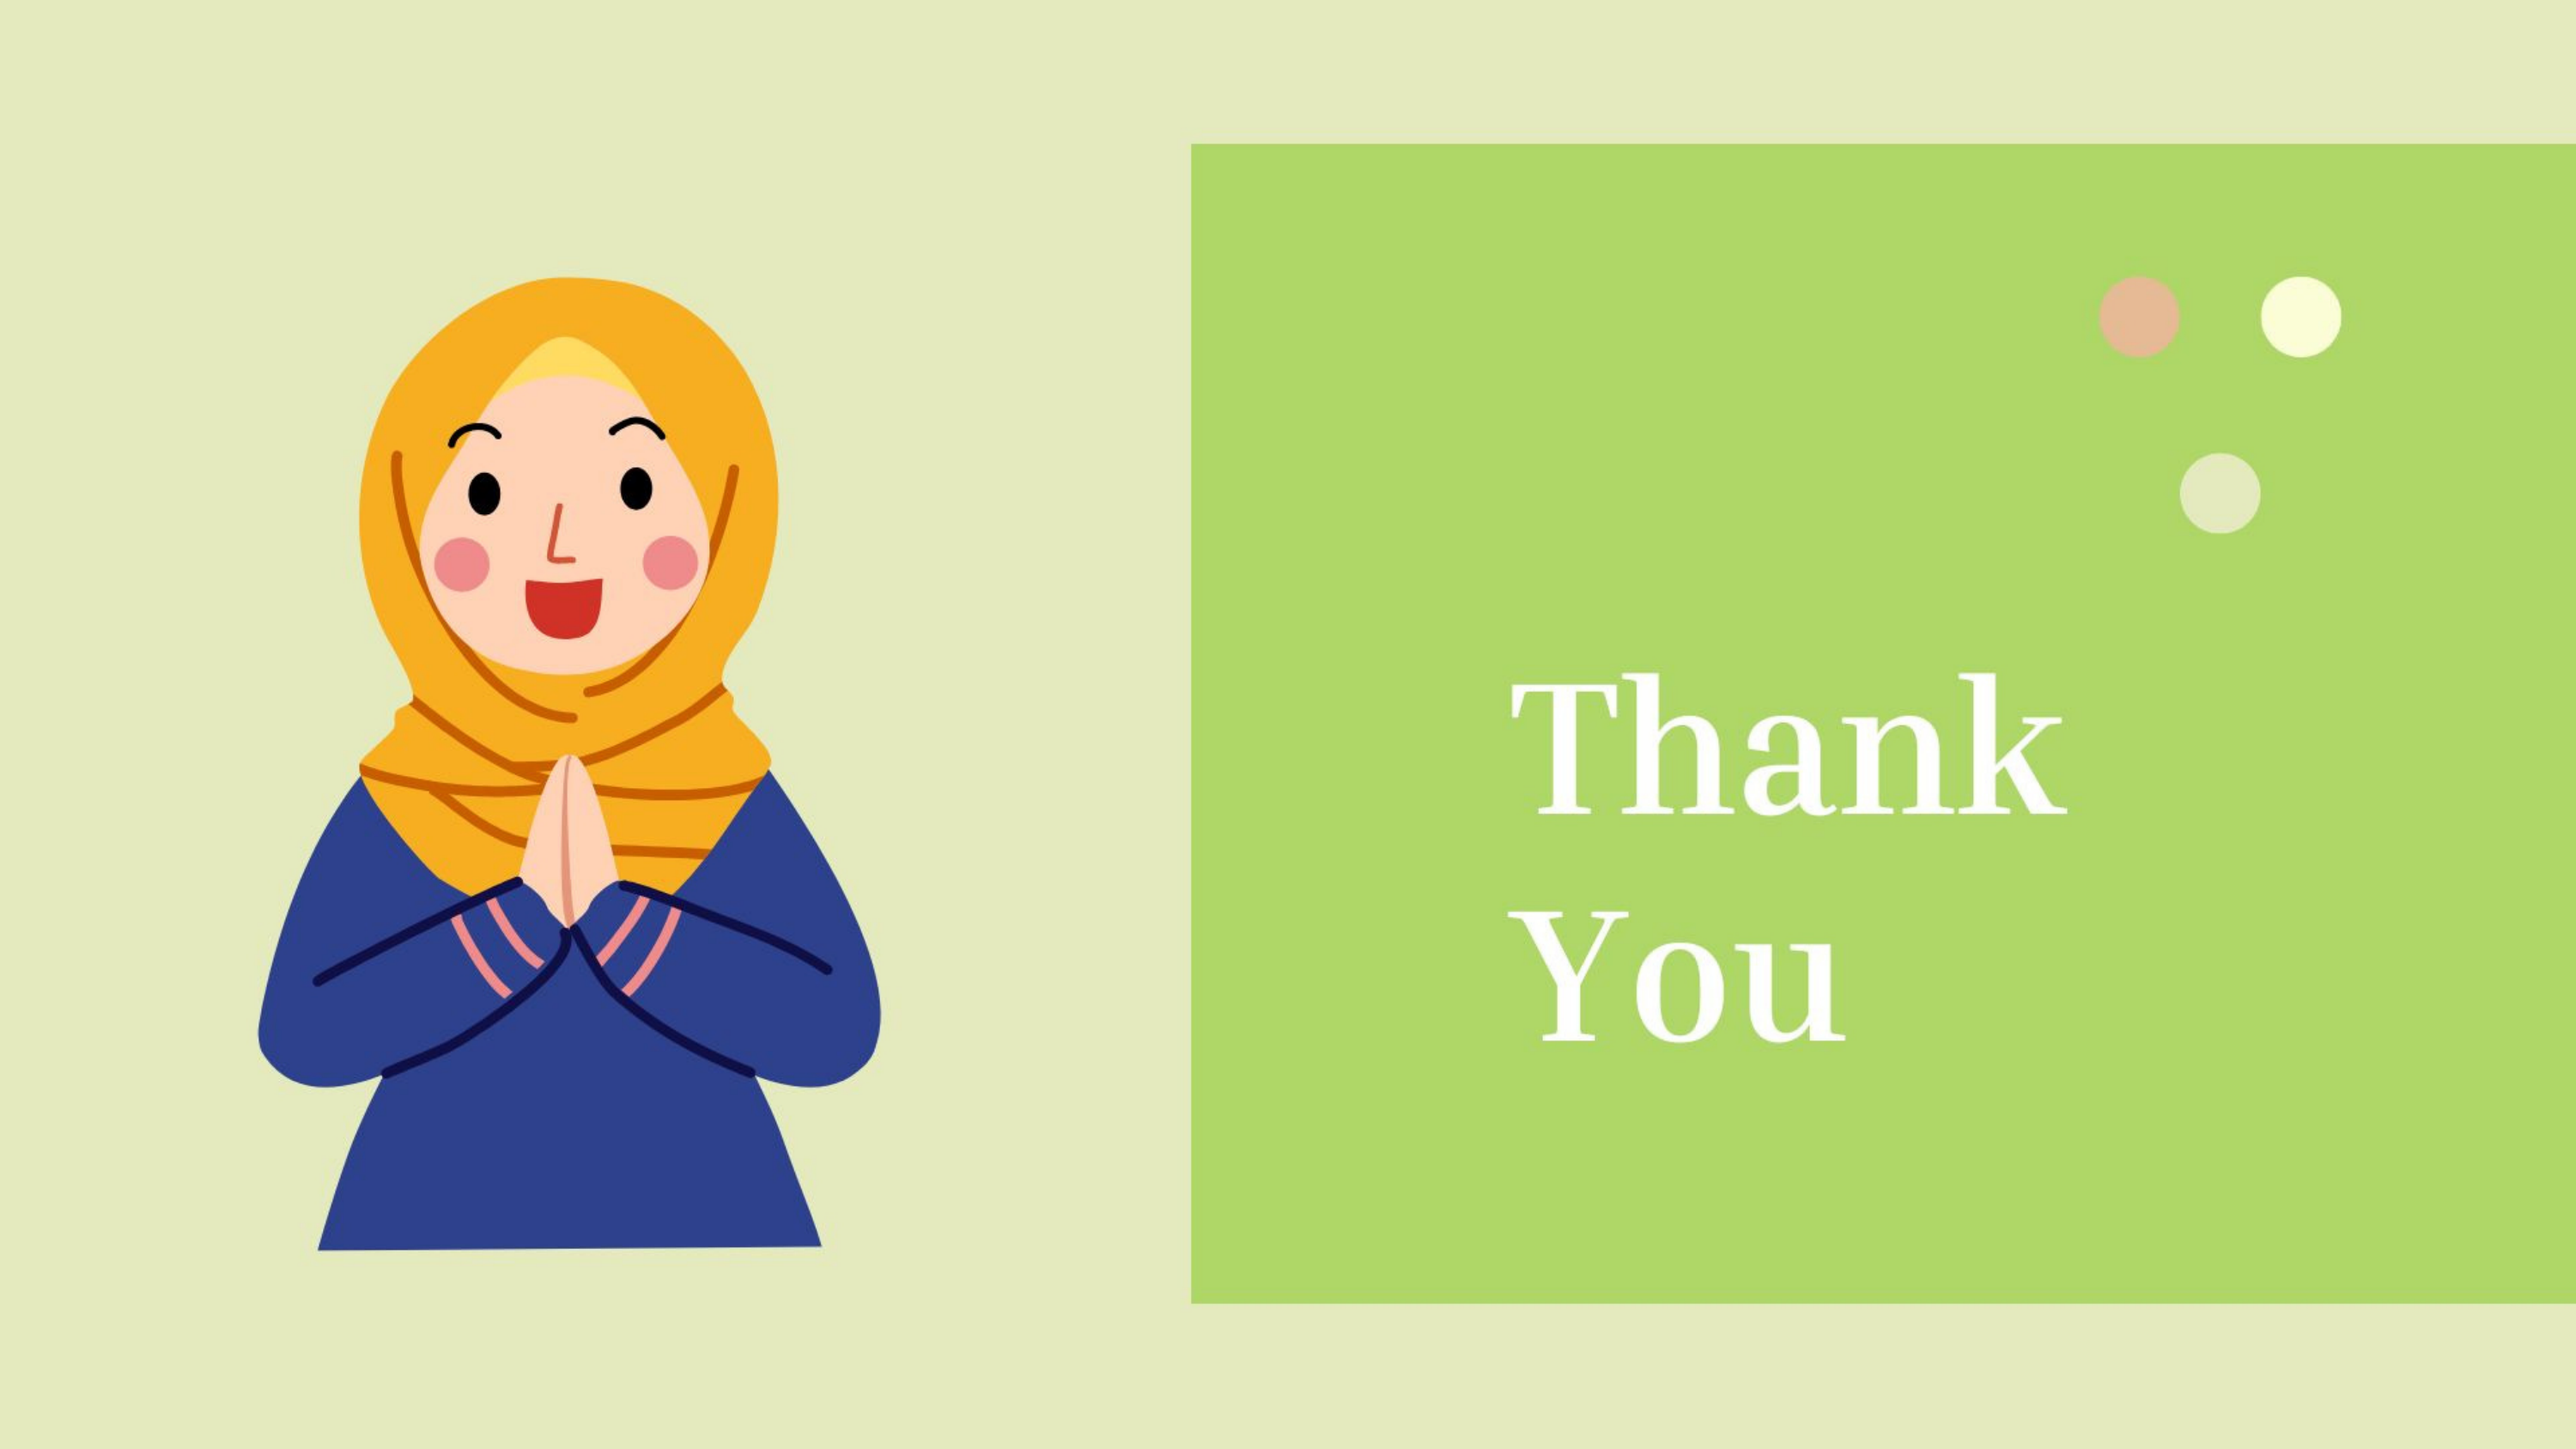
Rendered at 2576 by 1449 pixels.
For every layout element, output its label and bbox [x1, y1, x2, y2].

text_box [0, 0, 2576, 1449]
